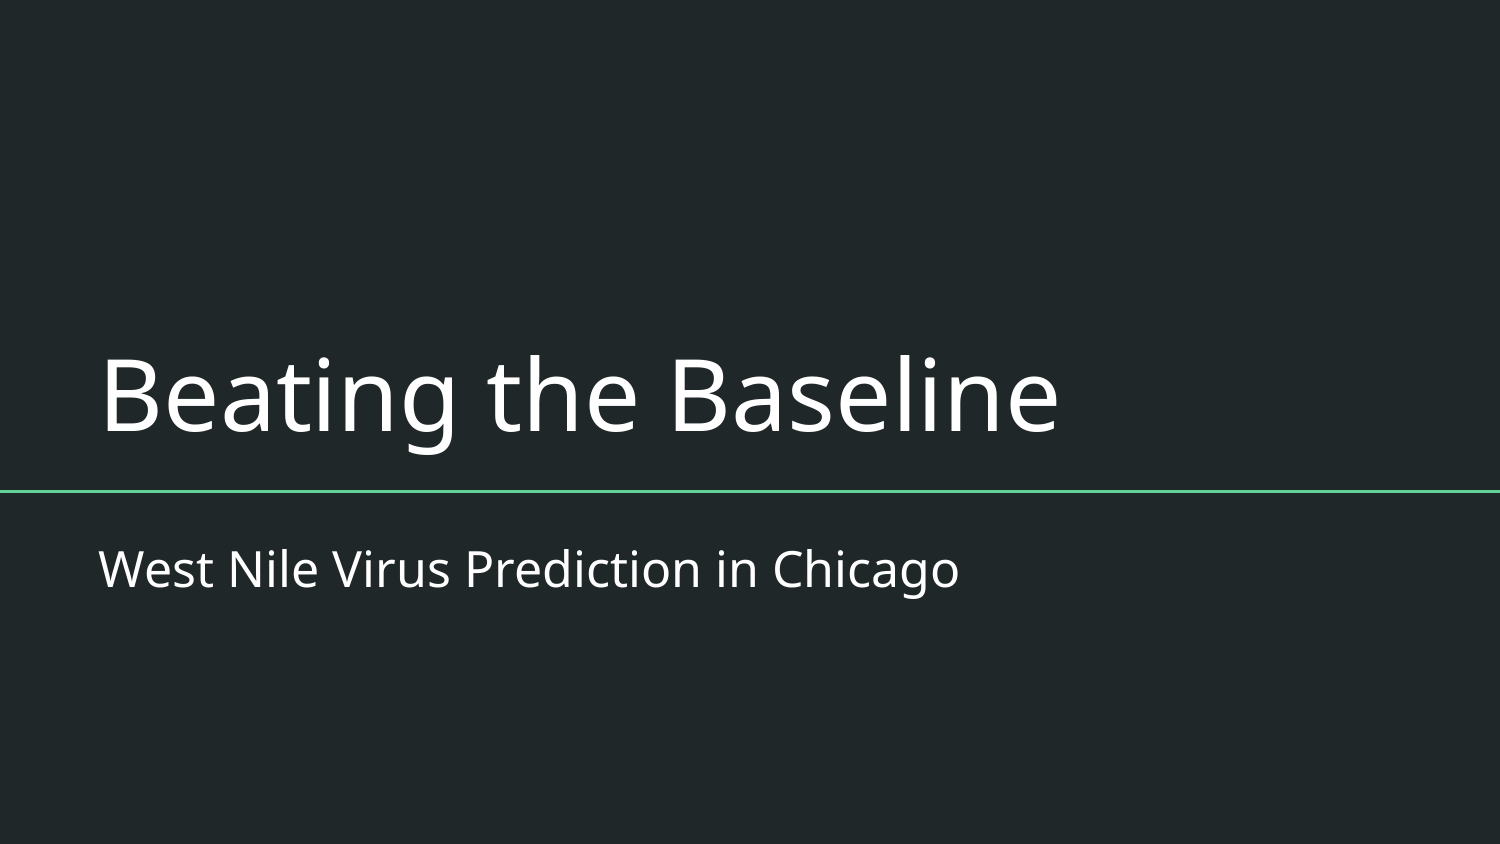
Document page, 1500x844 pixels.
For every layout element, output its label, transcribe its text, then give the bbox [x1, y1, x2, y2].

title Beating the Baseline [83, 206, 1417, 467]
subtitle West Nile Virus Prediction in Chicago [83, 522, 1417, 626]
